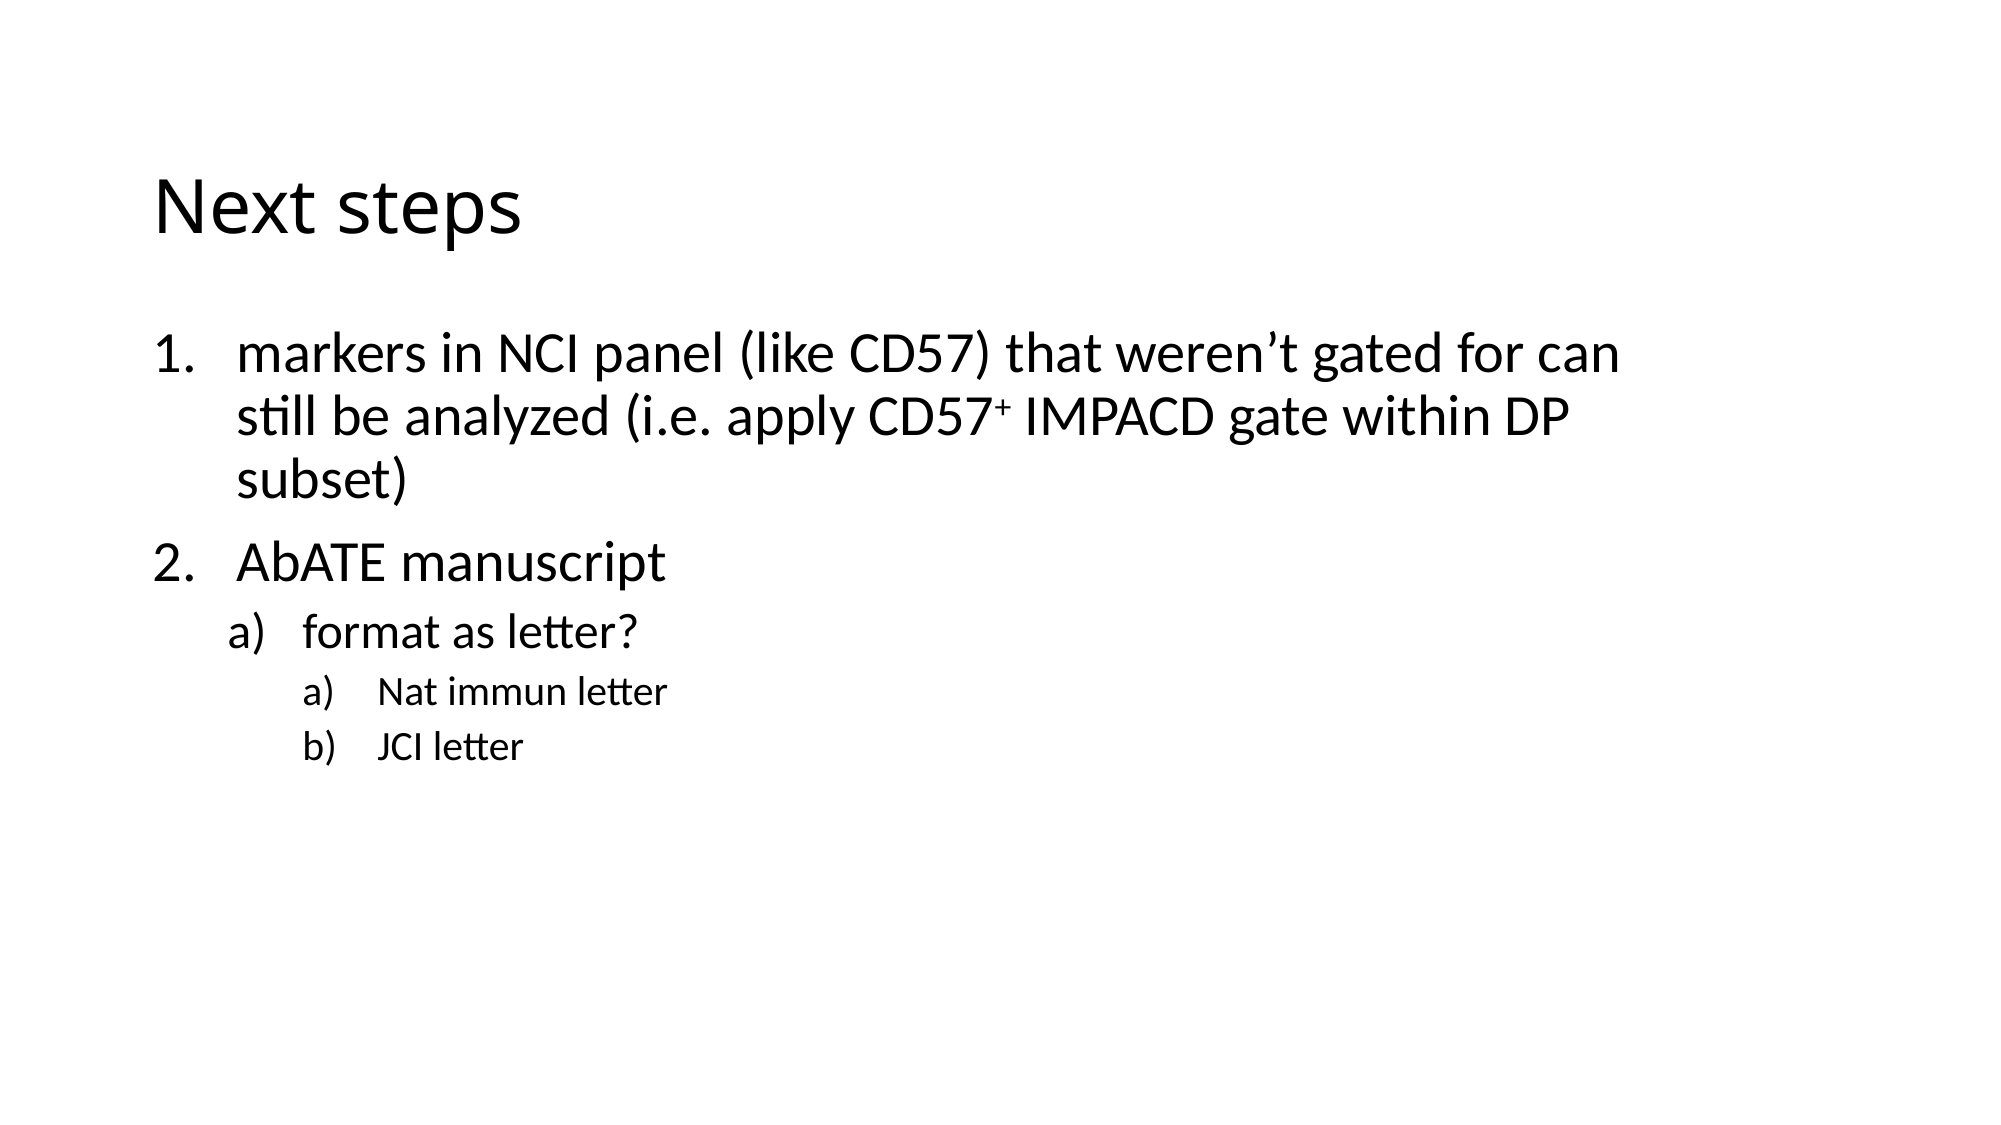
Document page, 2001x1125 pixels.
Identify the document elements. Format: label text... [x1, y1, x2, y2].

title Next steps [137, 59, 1824, 360]
list markers in NCI panel (like CD57) that weren’t gated for can still be analyzed (i.e. apply CD57+ IMPACD gate within DP subset) AbATE manuscript format as letter? Nat immun letter JCI letter [137, 314, 1698, 1053]
